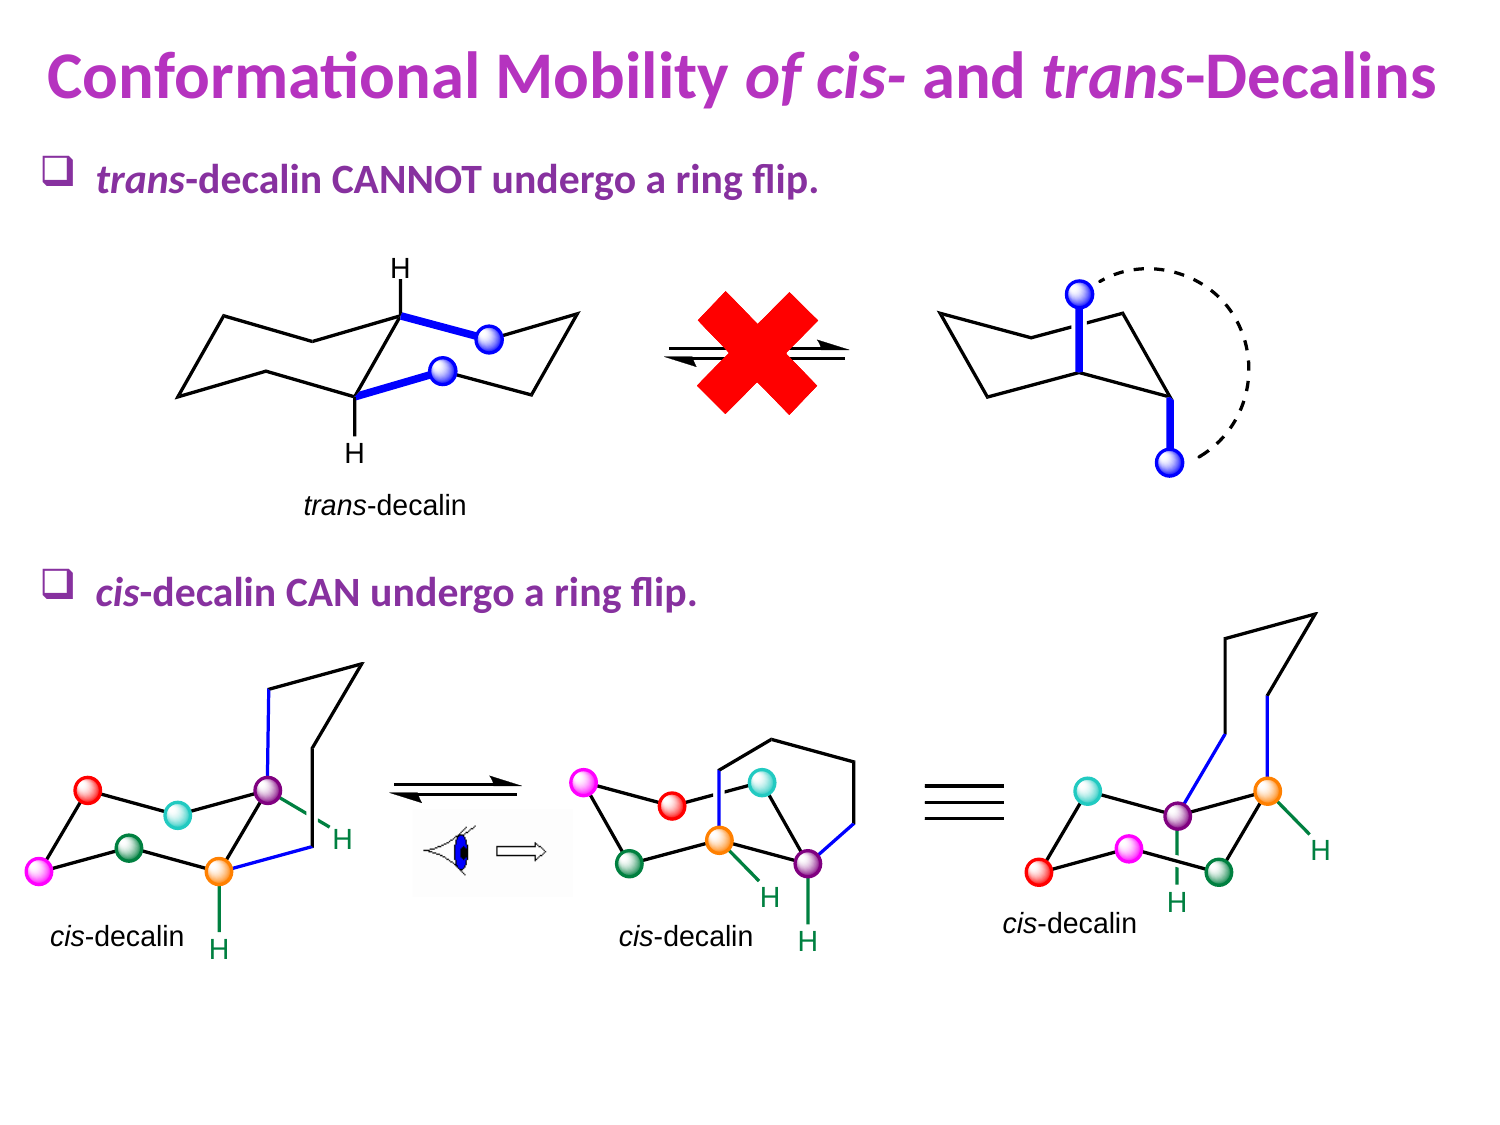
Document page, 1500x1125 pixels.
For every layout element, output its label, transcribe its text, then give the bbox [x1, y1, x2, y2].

text_box Conformational Mobility of cis- and trans-Decalins [21, 24, 1479, 120]
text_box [924, 612, 1370, 946]
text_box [174, 249, 1285, 527]
picture [412, 809, 573, 898]
text_box trans-decalin CANNOT undergo a ring flip. [24, 137, 1463, 225]
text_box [24, 662, 883, 966]
text_box cis-decalin CAN undergo a ring flip. [24, 549, 1463, 638]
